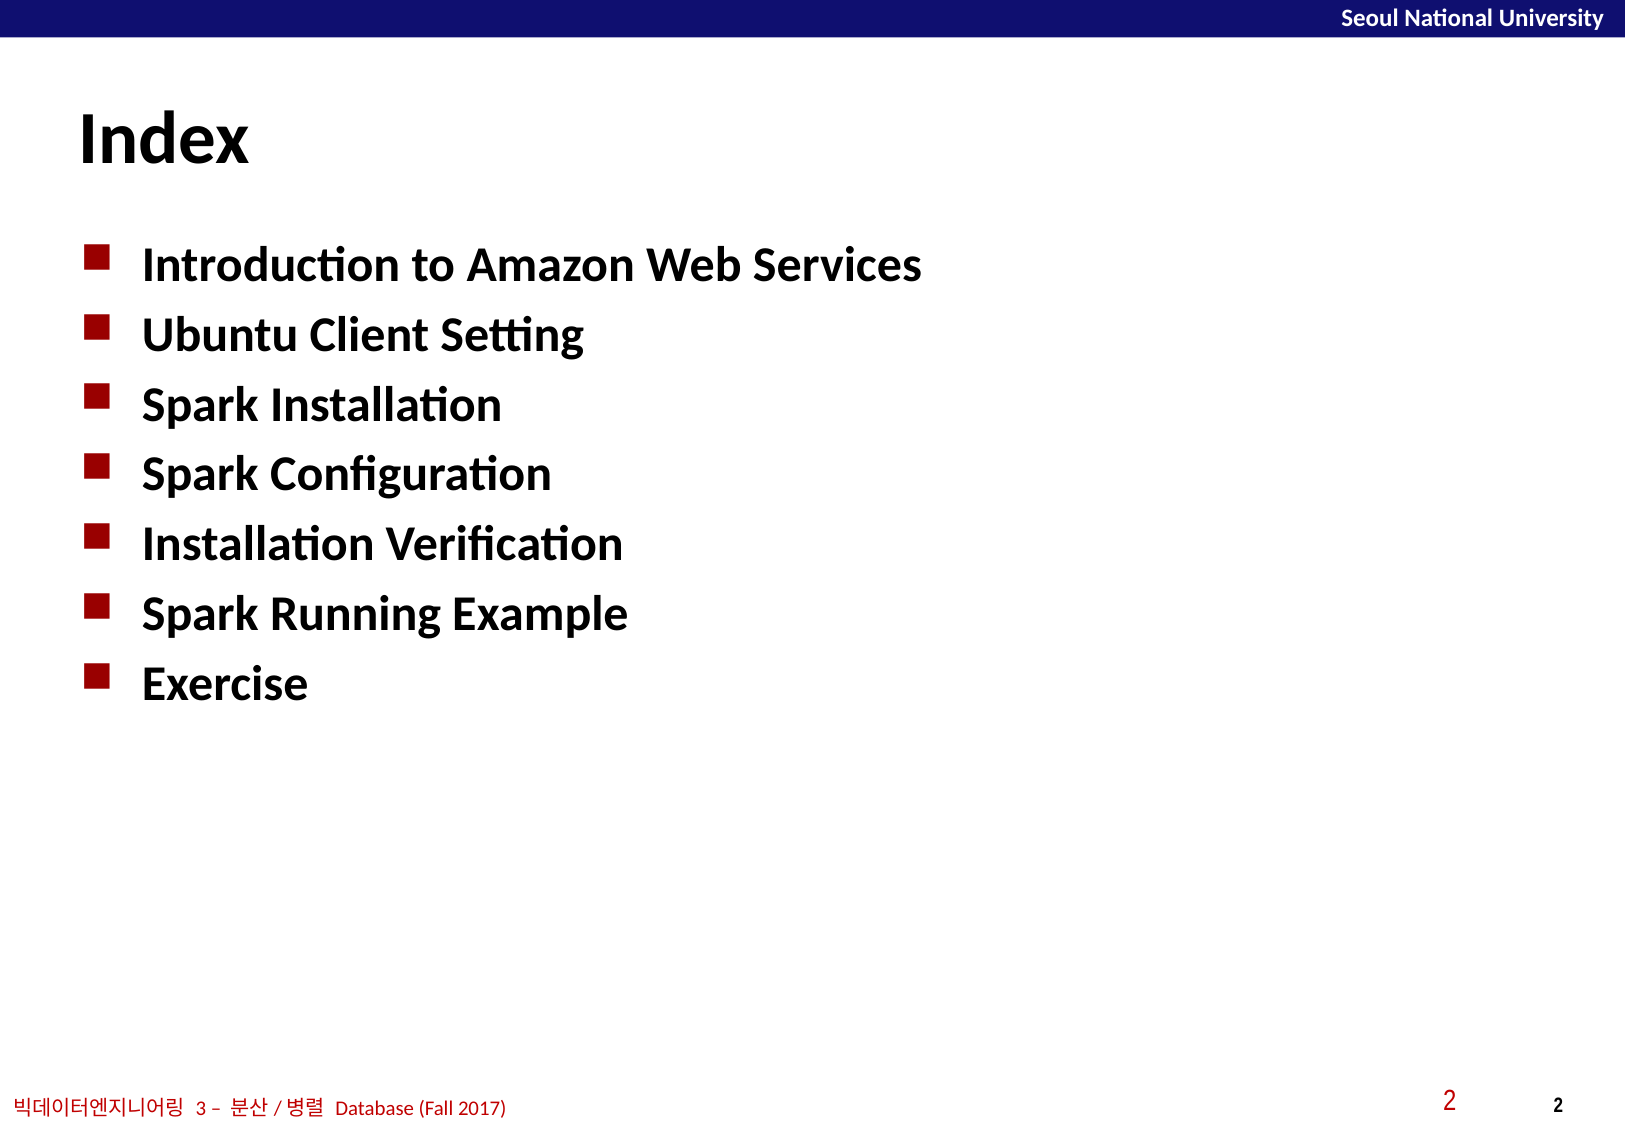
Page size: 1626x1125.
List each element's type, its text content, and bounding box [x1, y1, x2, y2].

list Introduction to Amazon Web Services Ubuntu Client Setting Spark Installation Spark Configuration Installation Verification Spark Running Example Exercise [70, 223, 1474, 1040]
title Index [63, 71, 1413, 197]
slide_number 2 [1428, 1073, 1625, 1125]
